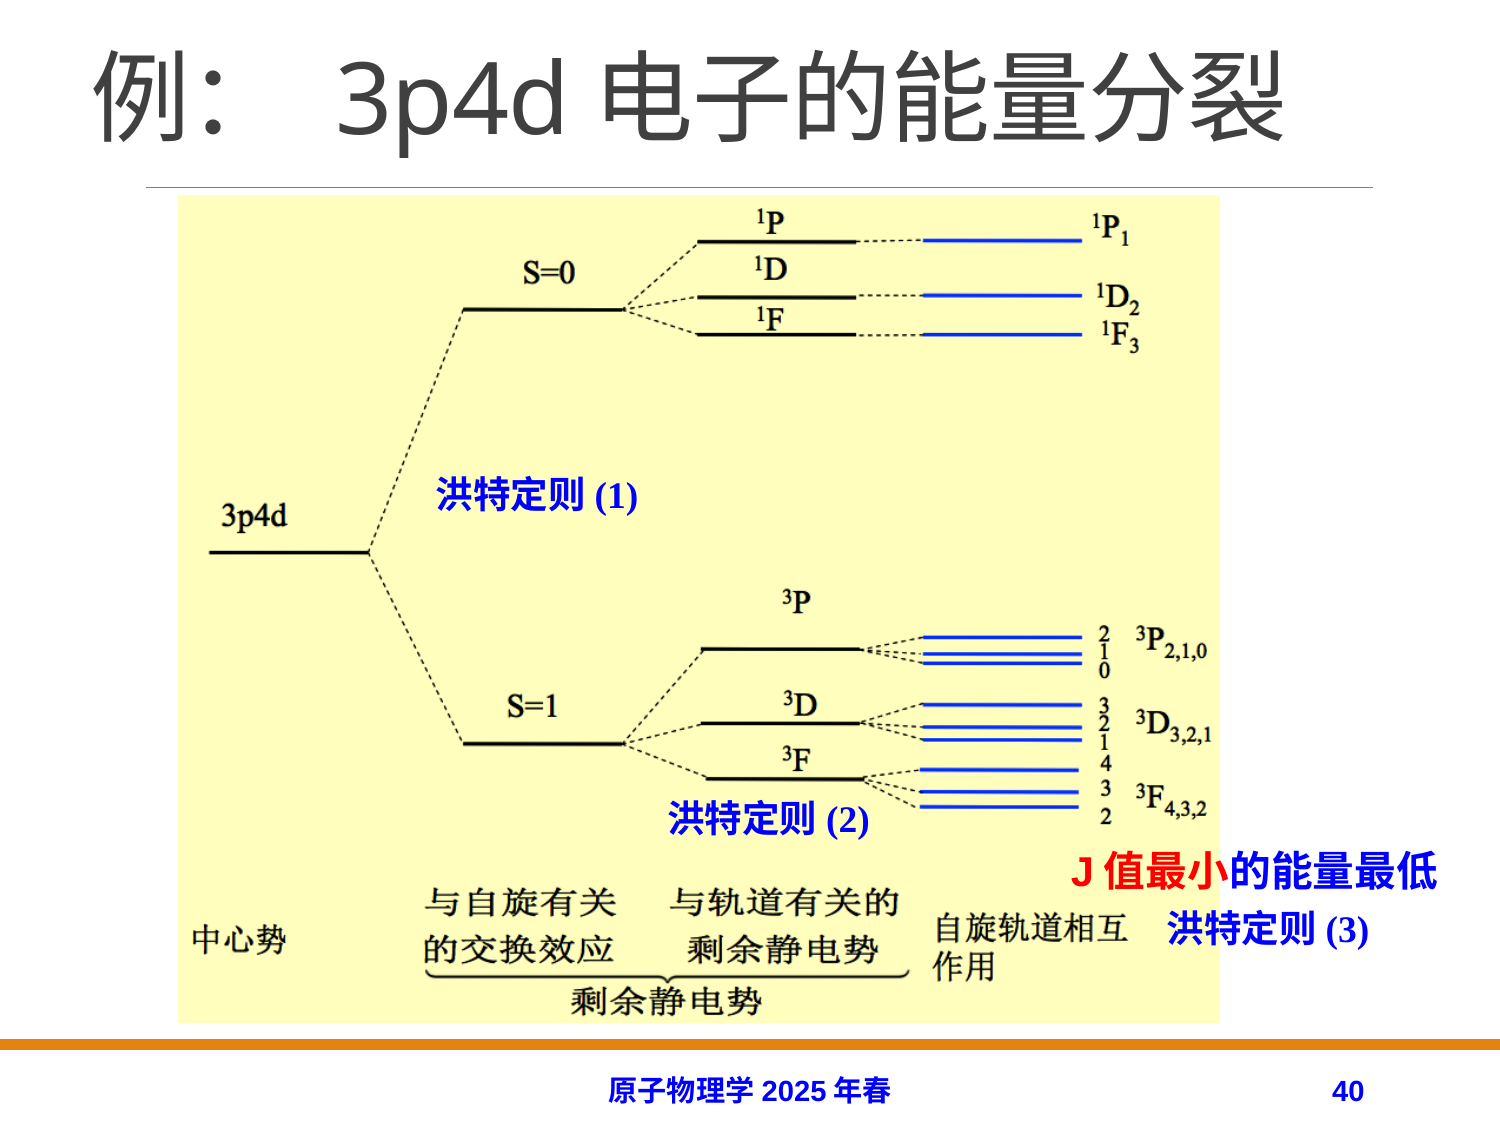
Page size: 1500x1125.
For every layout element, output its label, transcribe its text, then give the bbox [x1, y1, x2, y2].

footer 原子物理学2025年春 [453, 1059, 1047, 1120]
title 例： 3p4d电子的能量分裂 [75, 8, 1438, 163]
slide_number 40 [1218, 1059, 1380, 1120]
text_box 洪特定则(3) [1229, 897, 1385, 957]
text_box J值最小的能量最低 [1229, 837, 1456, 903]
picture [177, 194, 1221, 1028]
